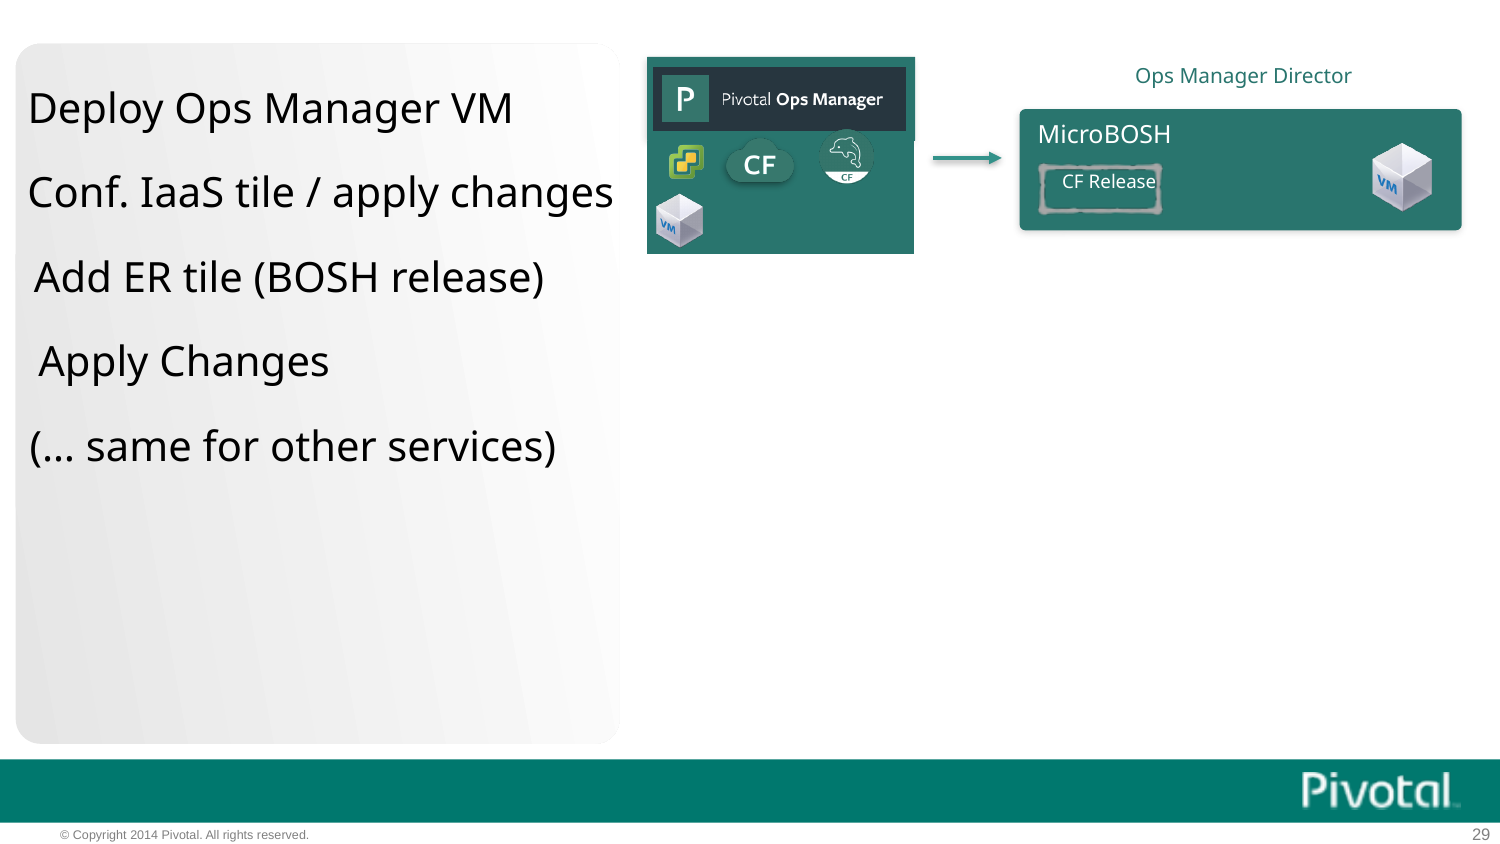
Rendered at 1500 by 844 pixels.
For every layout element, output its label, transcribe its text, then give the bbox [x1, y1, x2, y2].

picture [655, 193, 703, 249]
text_box [1019, 109, 1462, 231]
picture [667, 143, 706, 182]
text_box Conf. IaaS tile / apply changes [18, 157, 623, 225]
slide_number 29 [1402, 823, 1492, 844]
text_box [646, 140, 915, 255]
text_box MicroBOSH [1037, 118, 1406, 149]
text_box Apply Changes [29, 326, 339, 393]
picture [1371, 142, 1432, 213]
text_box Ops Manager Director [1135, 62, 1376, 112]
text_box [15, 43, 620, 744]
text_box Deploy Ops Manager VM [19, 73, 523, 140]
text_box [647, 56, 916, 141]
picture [1302, 772, 1461, 810]
text_box [932, 151, 1002, 165]
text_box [1036, 161, 1165, 219]
text_box (… same for other services) [21, 411, 565, 479]
text_box Add ER tile (BOSH release) [25, 242, 553, 310]
picture [653, 66, 906, 195]
